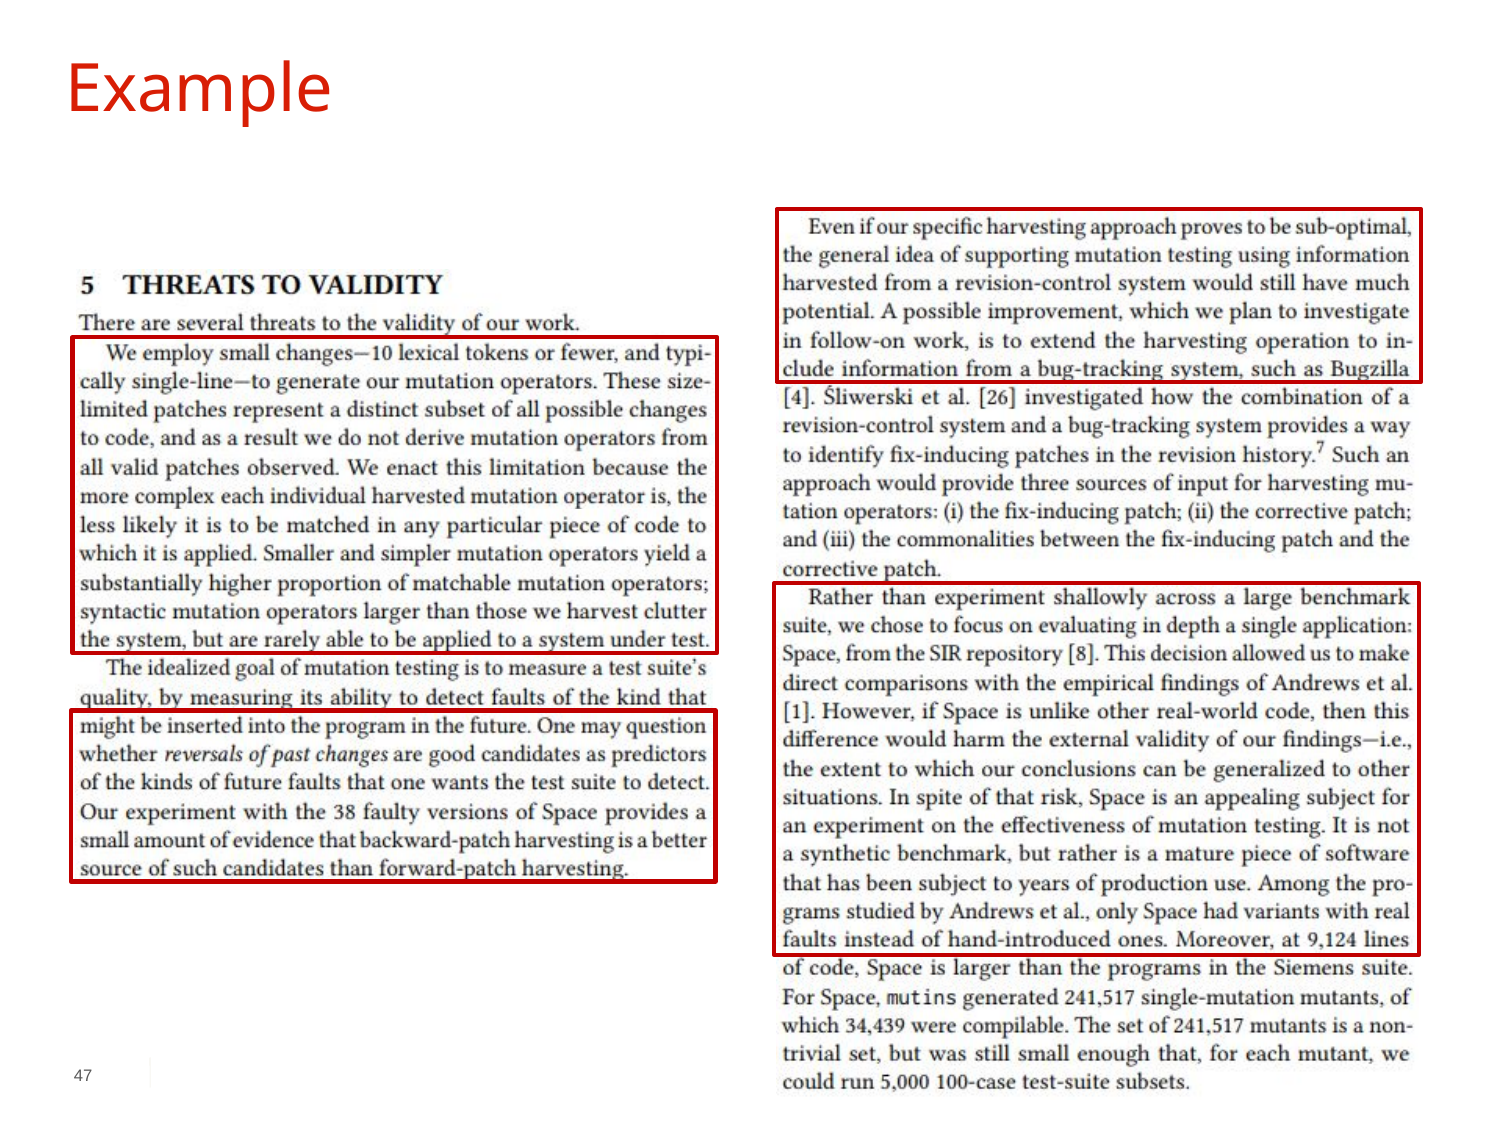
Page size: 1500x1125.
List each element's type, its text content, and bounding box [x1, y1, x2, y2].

slide_number 47 [49, 1049, 101, 1101]
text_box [74, 269, 718, 882]
picture [776, 209, 1420, 1101]
title Example [50, 37, 1463, 175]
